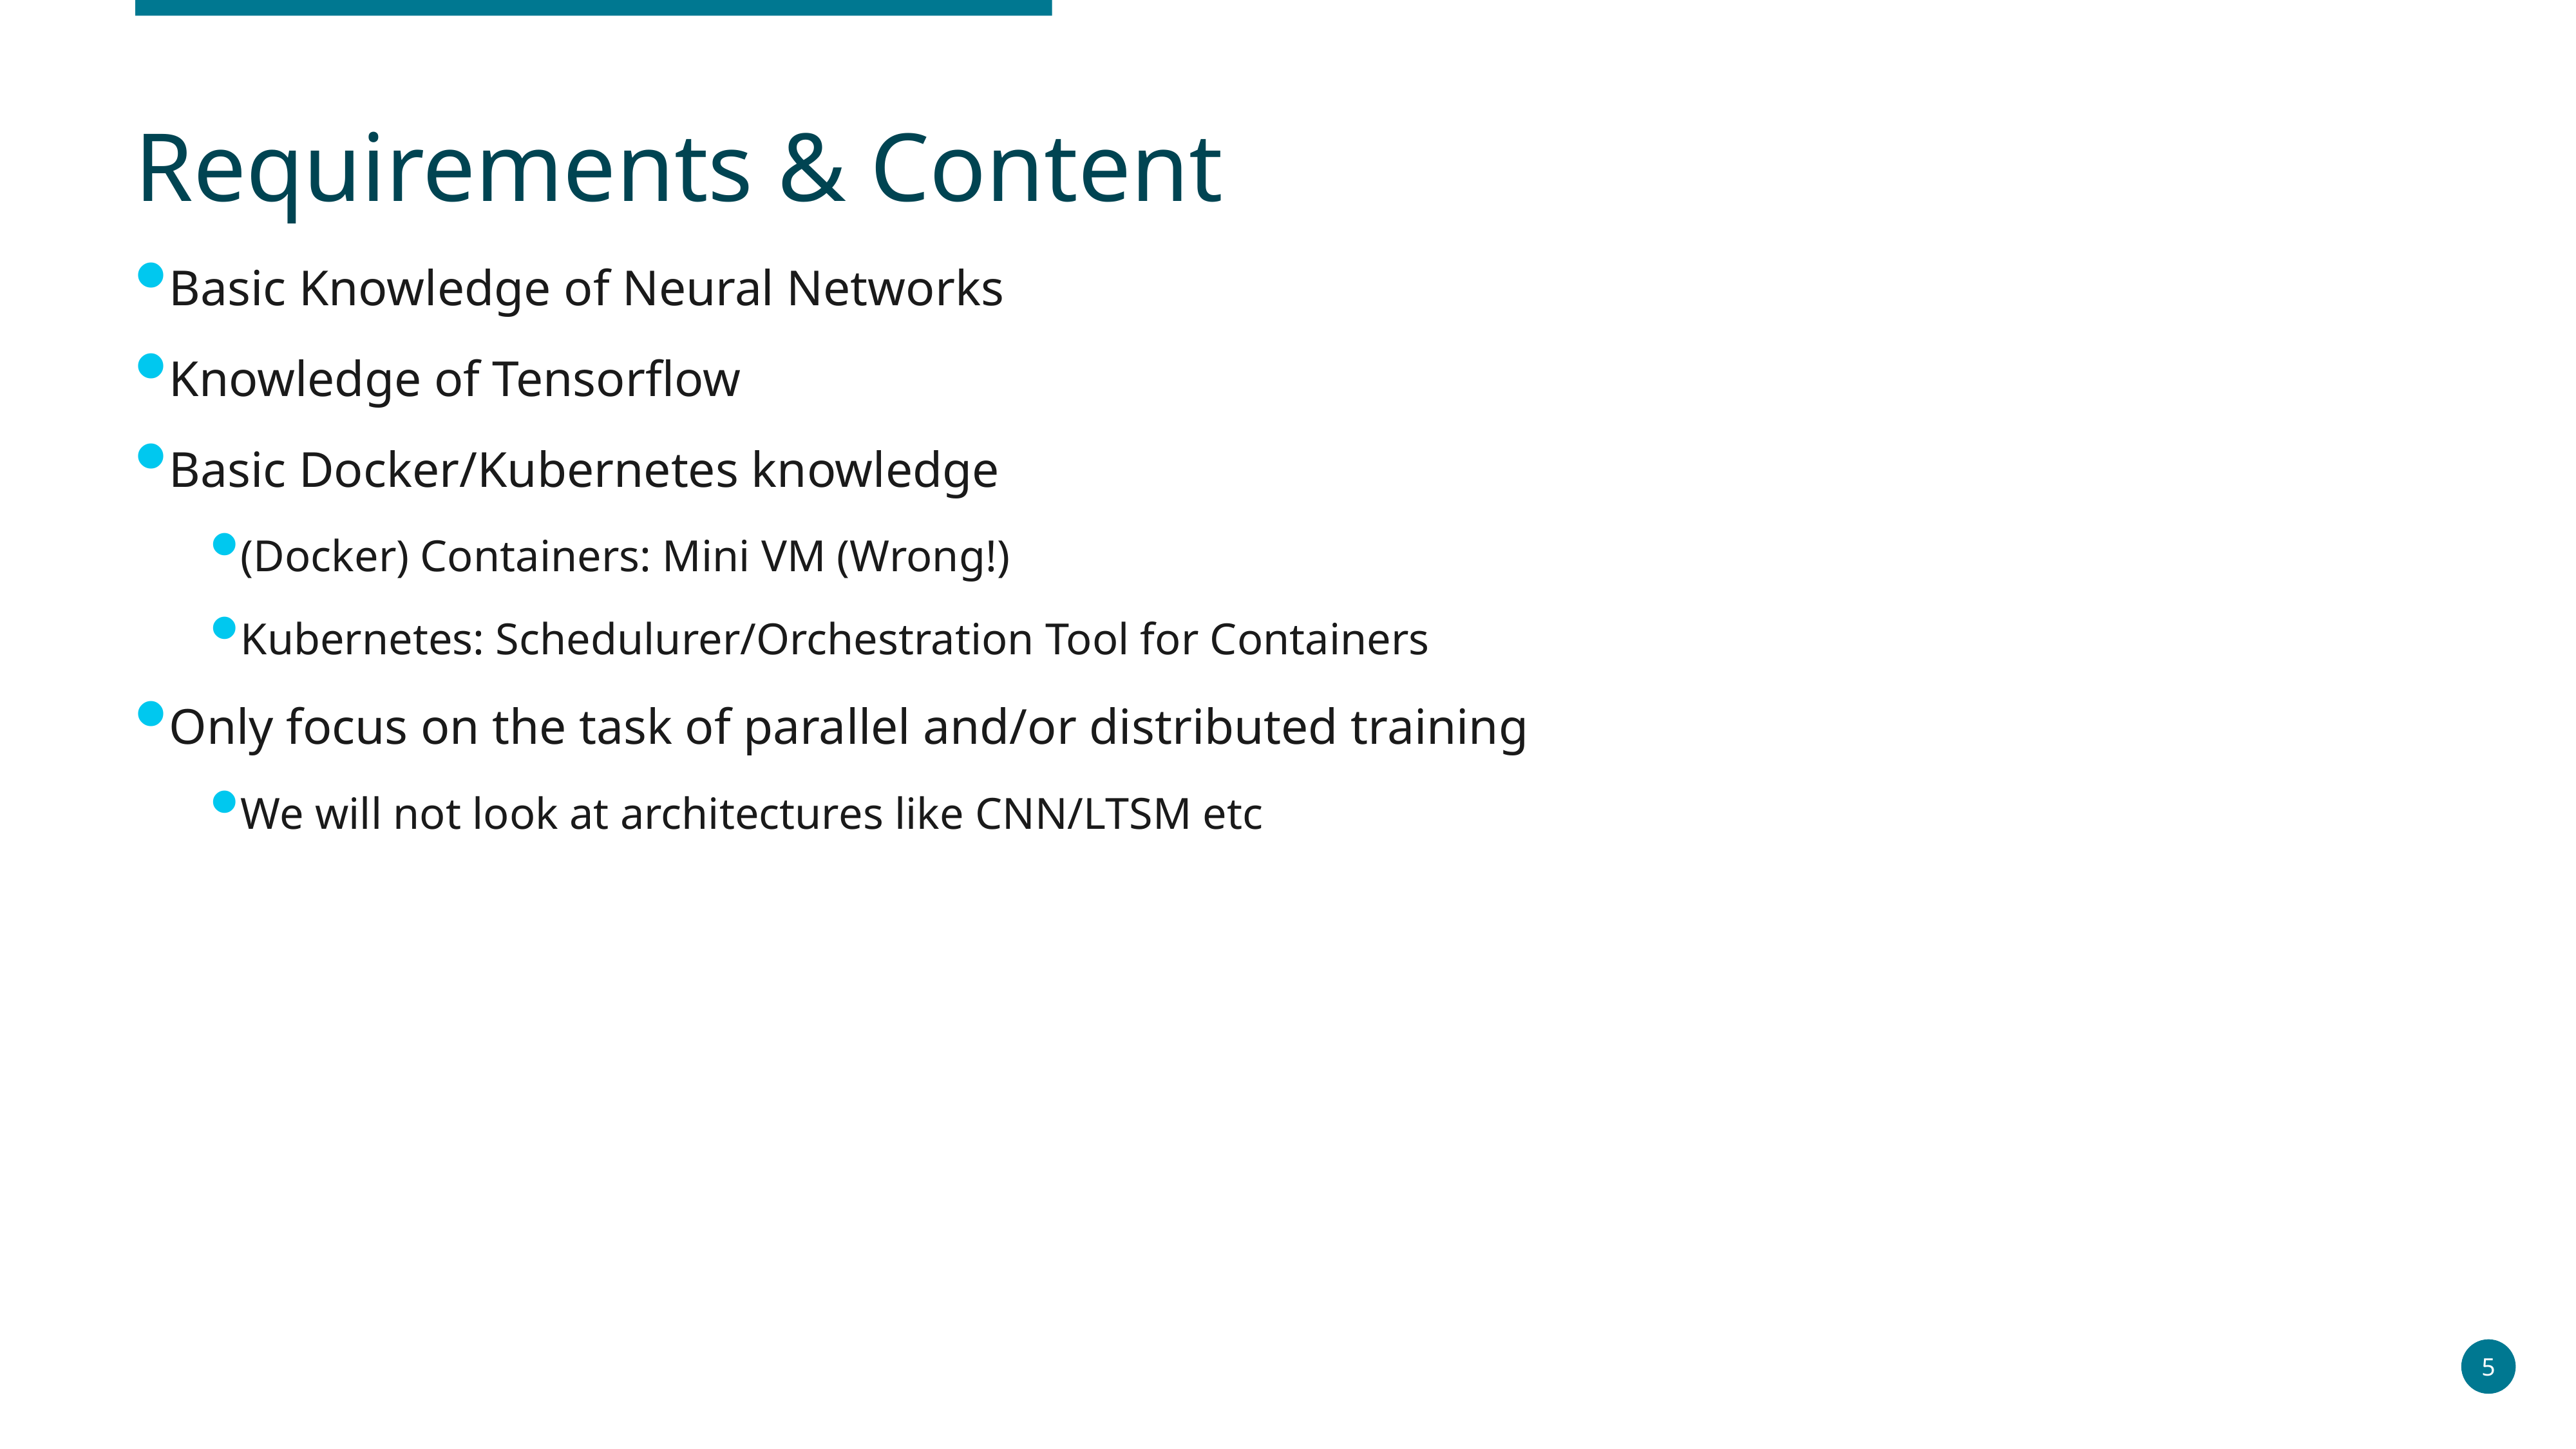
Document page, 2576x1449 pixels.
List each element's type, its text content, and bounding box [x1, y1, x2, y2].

list Basic Knowledge of Neural Networks Knowledge of Tensorflow Basic Docker/Kubernetes knowledge (Docker) Containers: Mini VM (Wrong!) Kubernetes: Schedulurer/Orchestration Tool for Containers Only focus on the task of parallel and/or distributed training We will not look at architectures like CNN/LTSM etc [134, 251, 2442, 1286]
title Requirements & Content [134, 107, 2442, 223]
slide_number 5 [2480, 1351, 2497, 1382]
